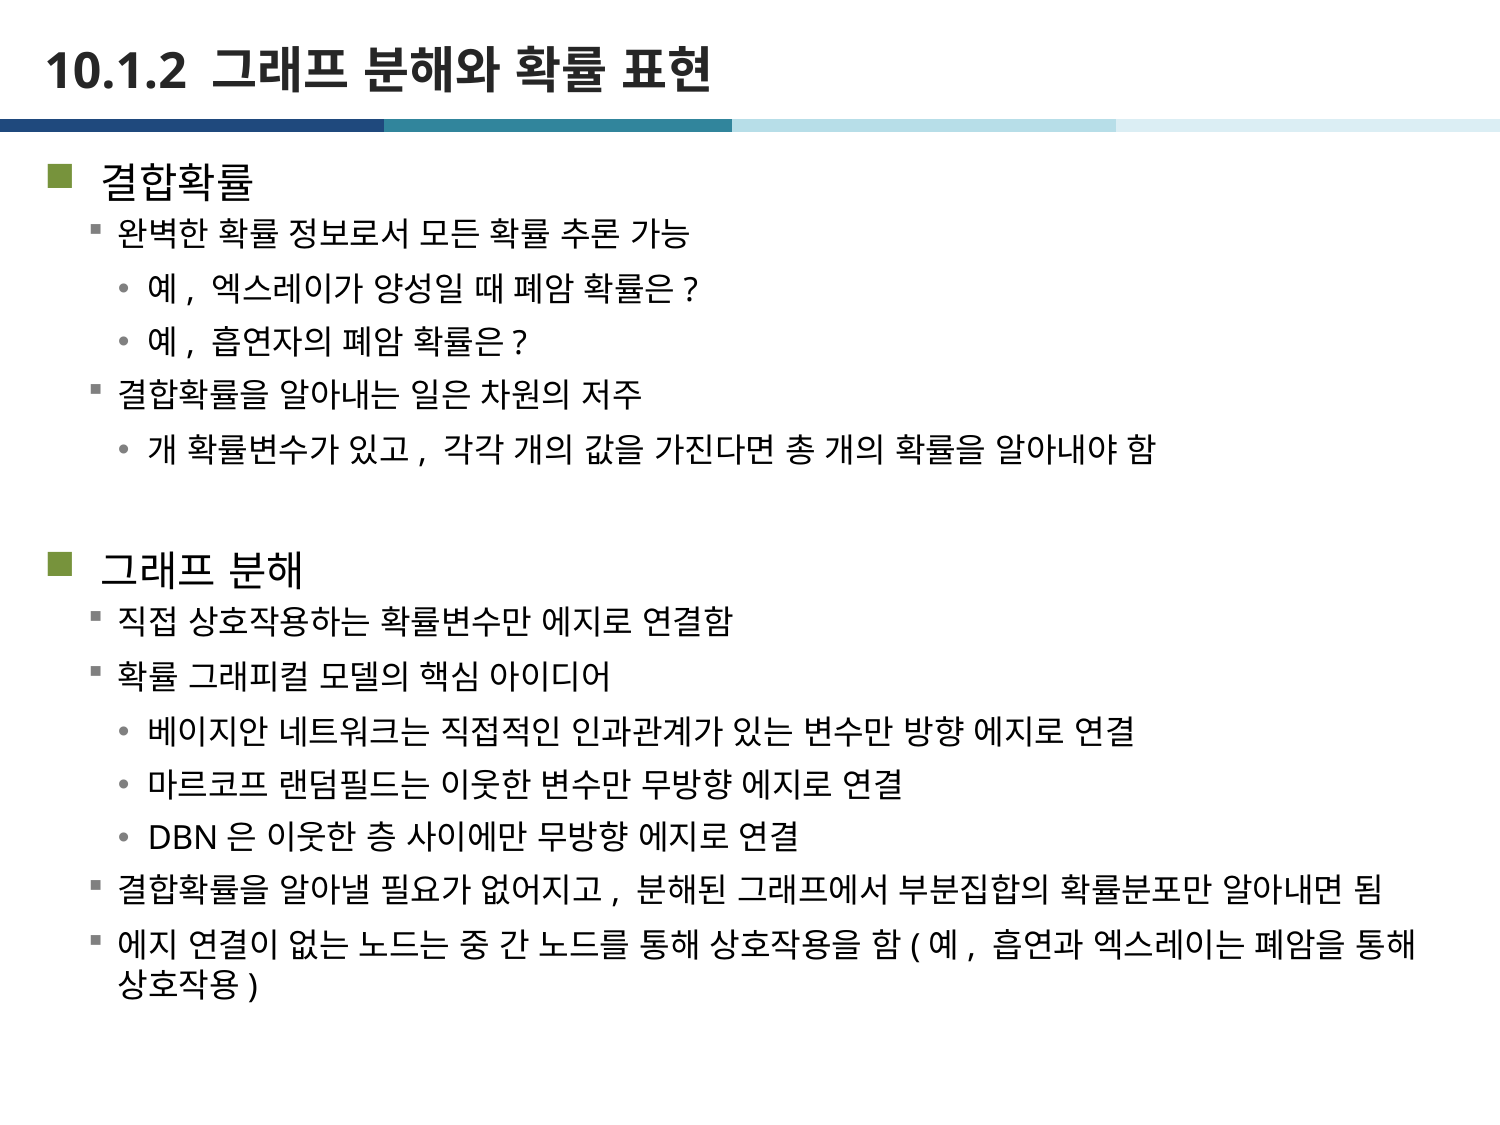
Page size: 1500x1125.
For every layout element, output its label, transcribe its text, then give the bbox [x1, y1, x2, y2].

title 10.1.2 그래프 분해와 확률 표현 [29, 23, 1448, 114]
